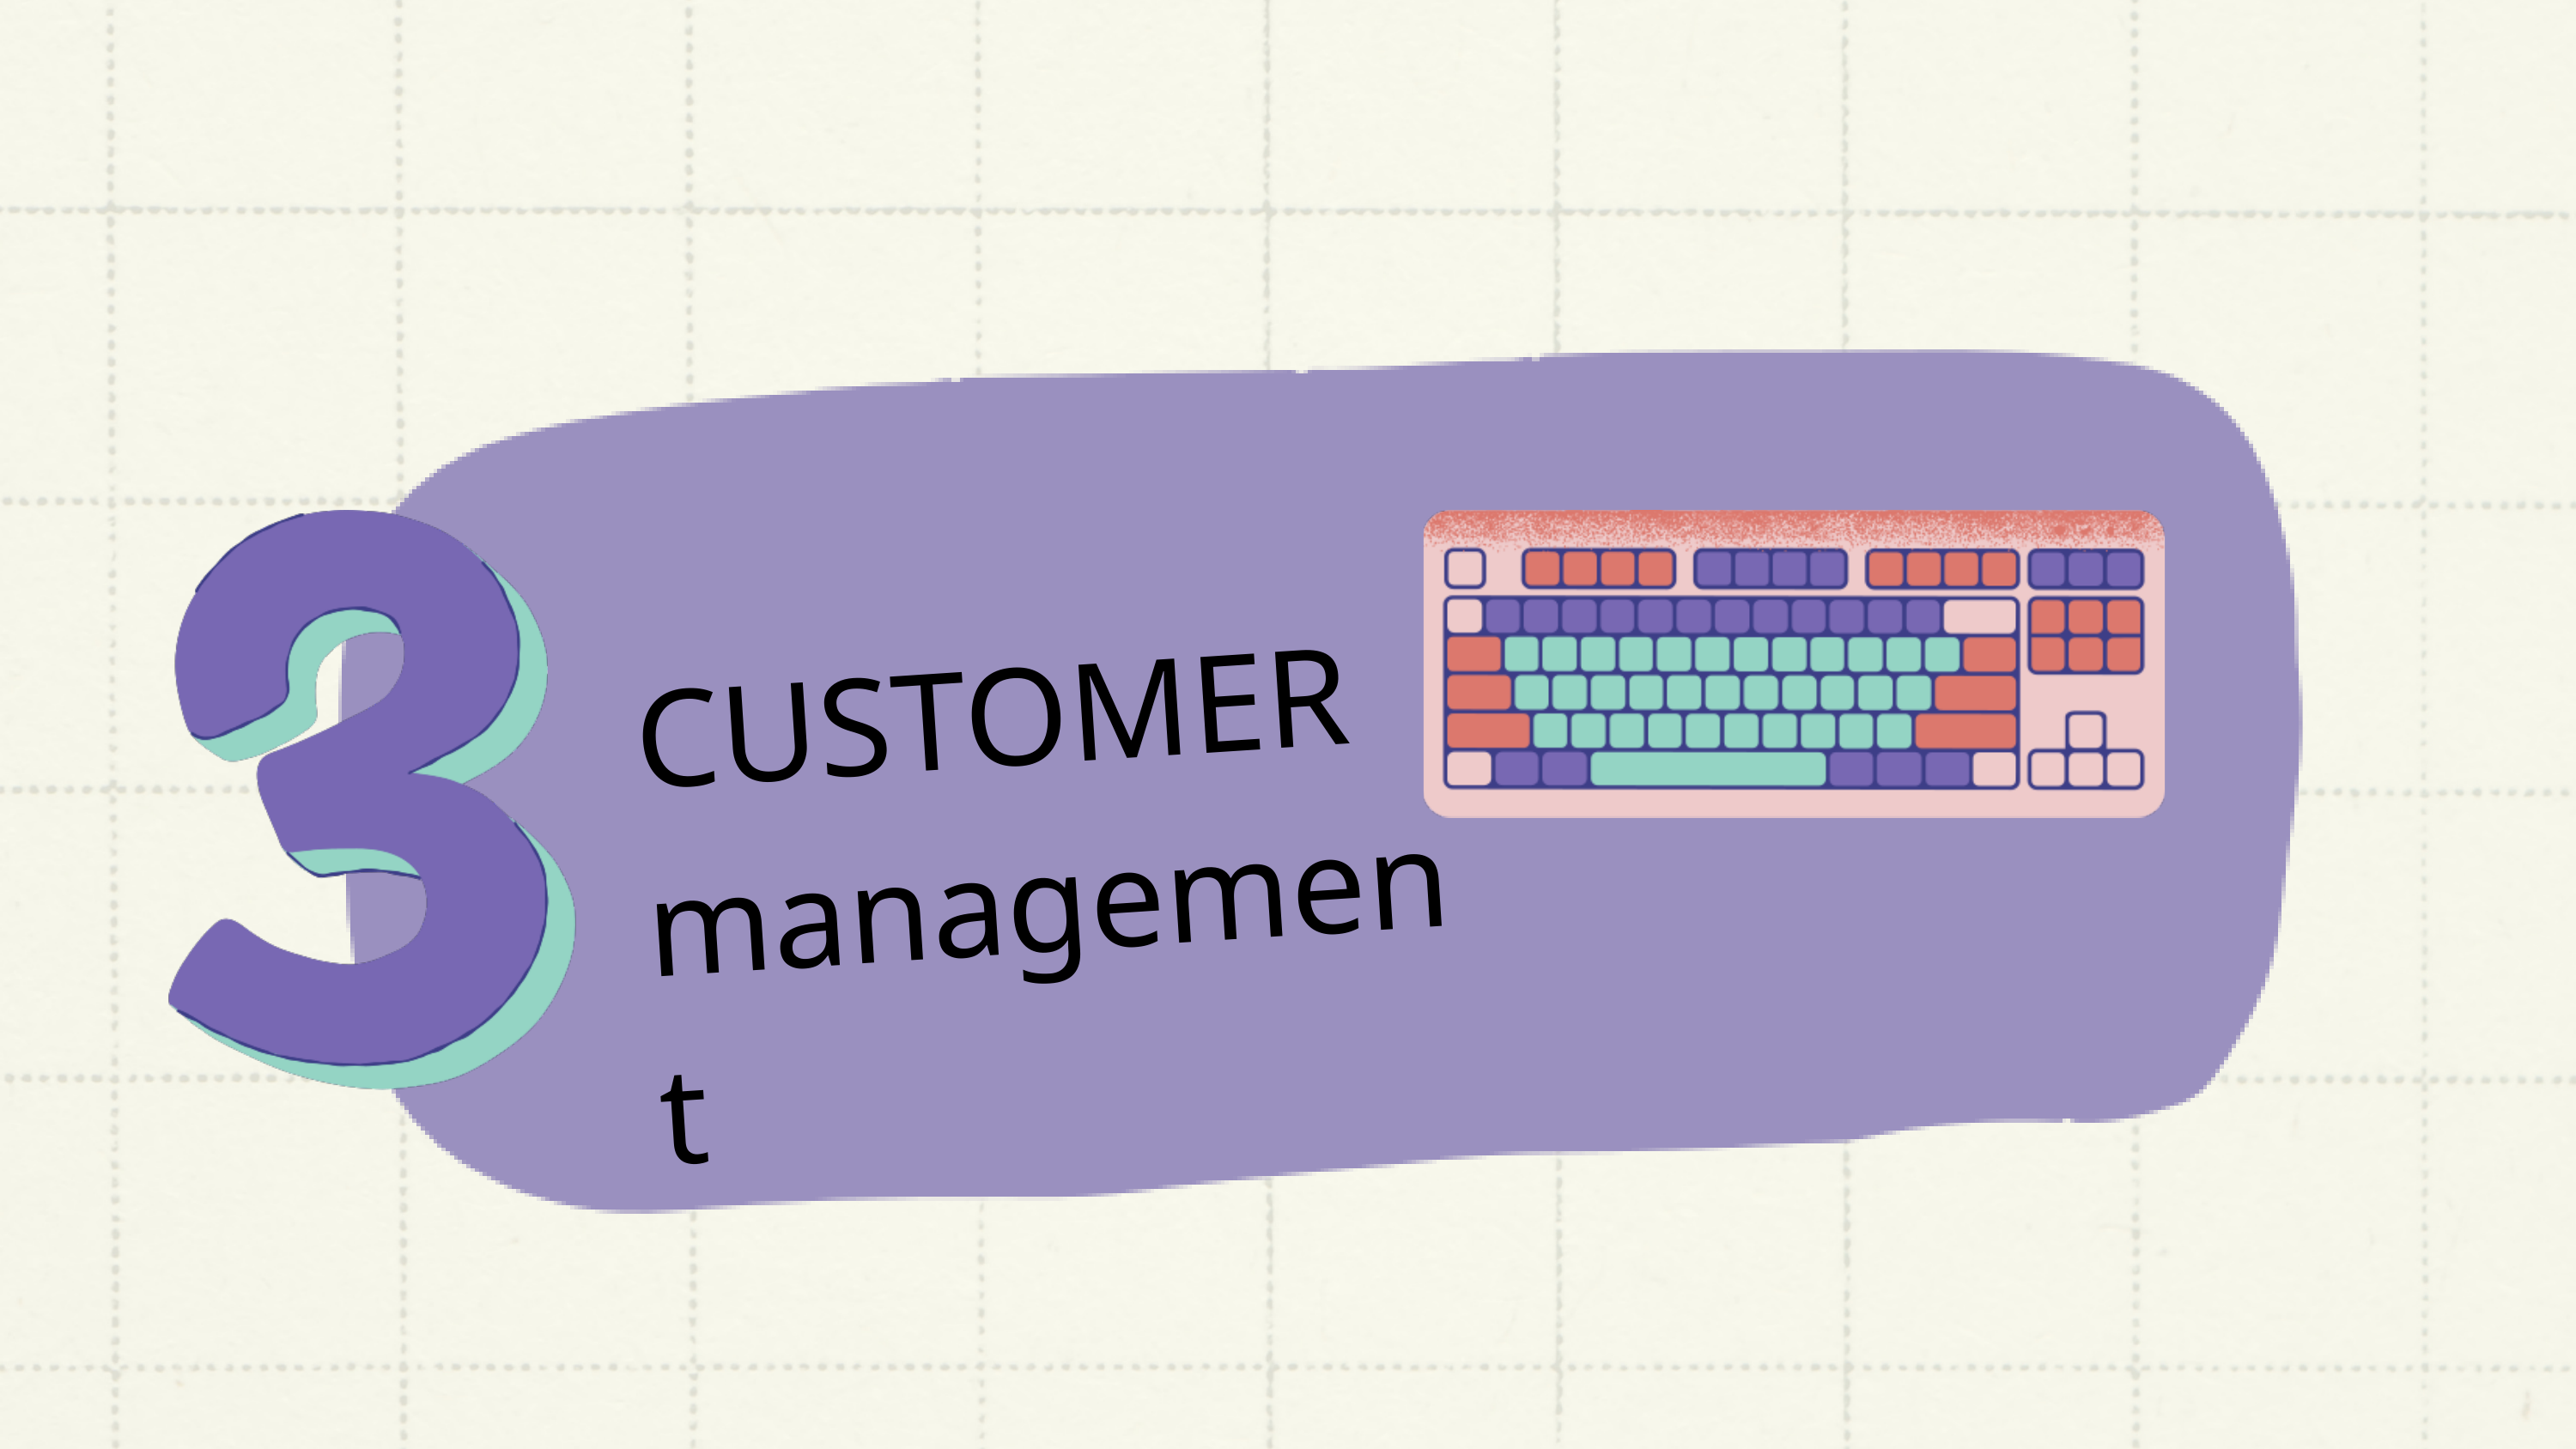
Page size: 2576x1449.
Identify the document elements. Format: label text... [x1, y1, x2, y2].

text_box [337, 349, 2303, 1218]
text_box [1423, 510, 2166, 818]
text_box [0, 0, 2576, 1449]
text_box [167, 510, 577, 1090]
text_box CUSTOMER management [628, 576, 1489, 1192]
